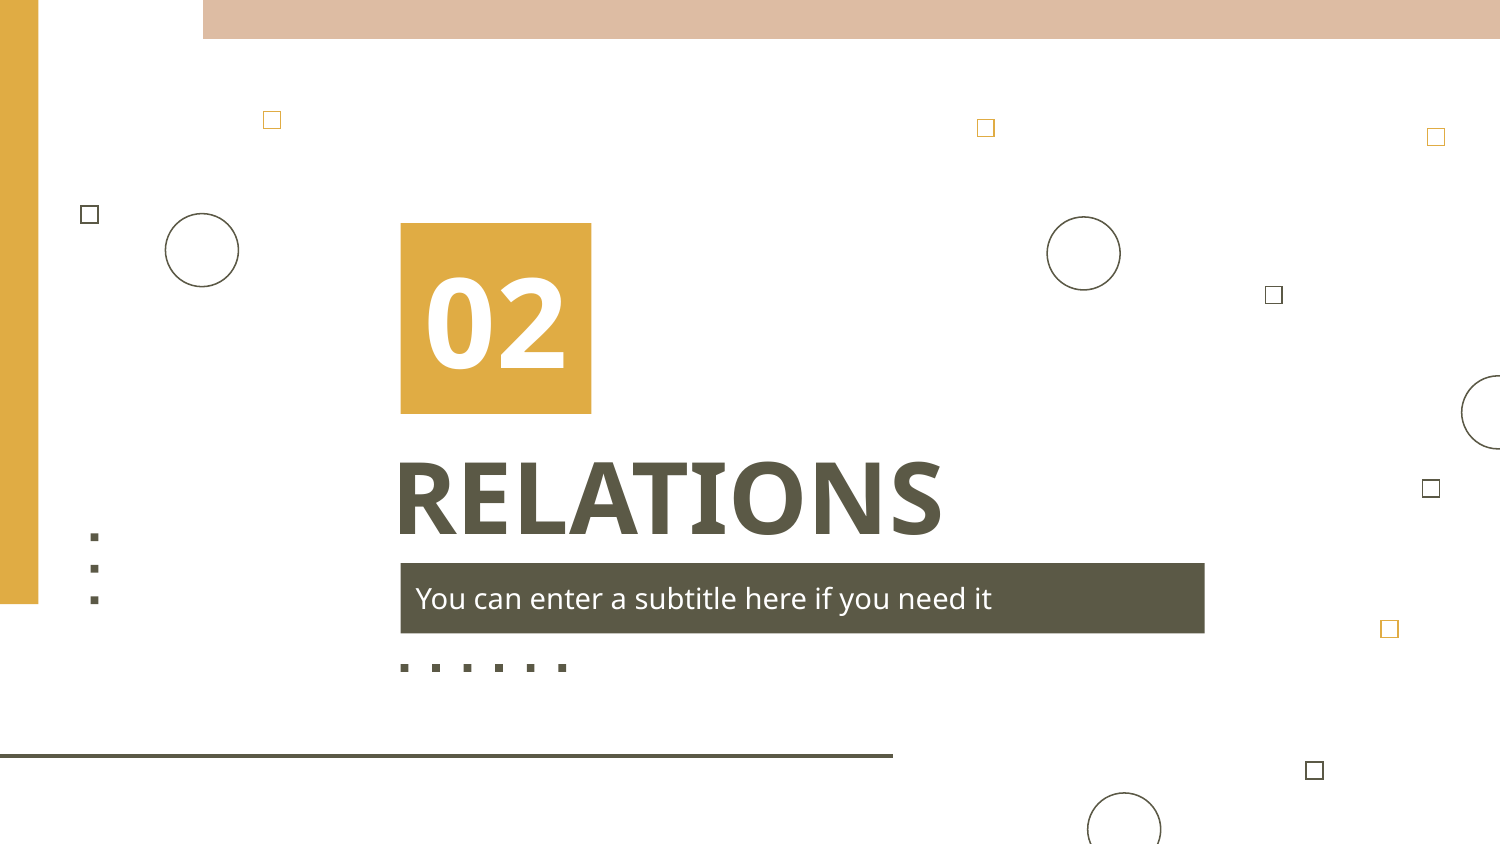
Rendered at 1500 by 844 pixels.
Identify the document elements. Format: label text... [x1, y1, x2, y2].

text_box [263, 111, 281, 129]
text_box [1381, 620, 1398, 638]
text_box [400, 223, 592, 254]
subtitle You can enter a subtitle here if you need it [400, 563, 1205, 634]
text_box [165, 213, 239, 287]
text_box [400, 663, 567, 673]
text_box [400, 383, 592, 414]
title 02 [365, 254, 627, 383]
text_box [1047, 216, 1121, 290]
text_box [977, 119, 995, 137]
title RELATIONS [376, 419, 1180, 558]
text_box [1265, 286, 1283, 304]
